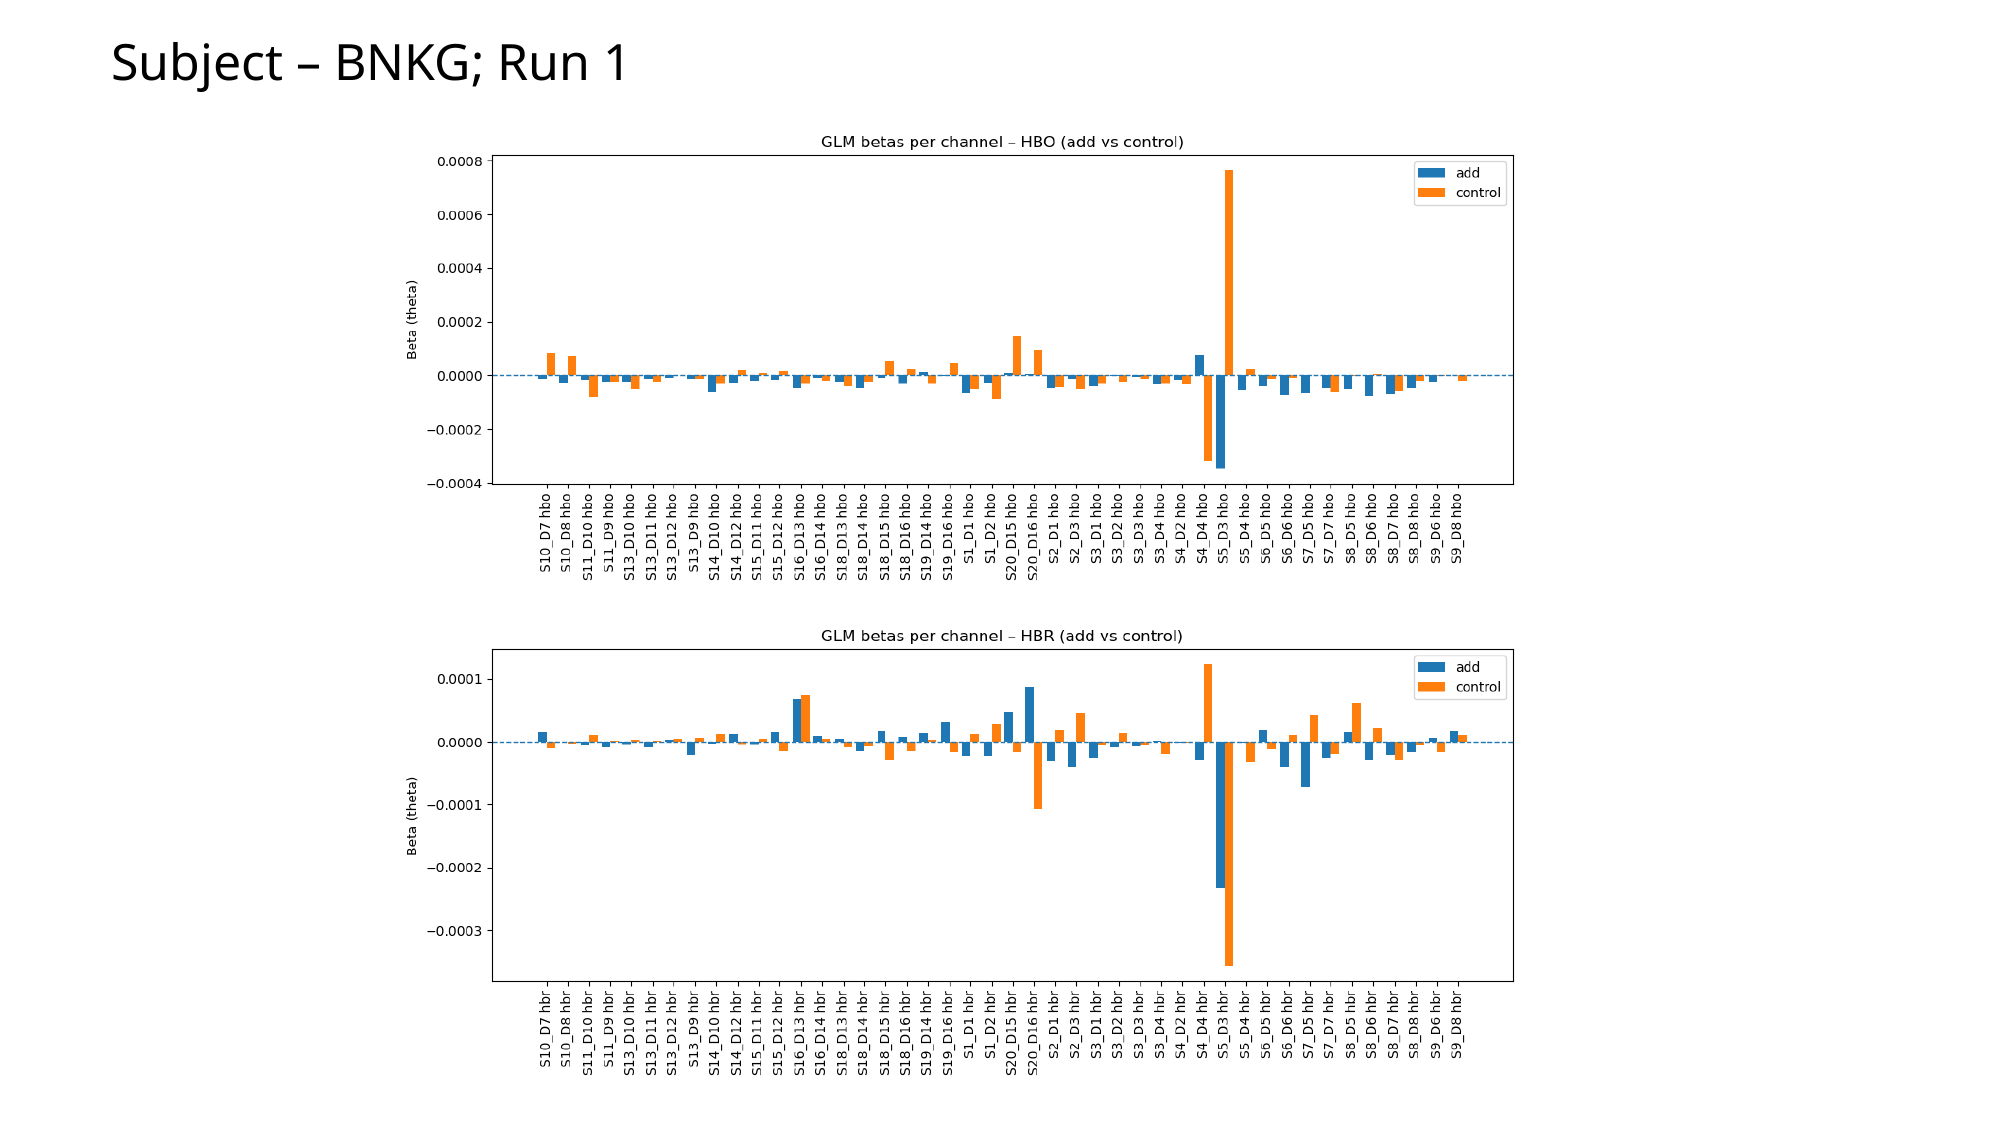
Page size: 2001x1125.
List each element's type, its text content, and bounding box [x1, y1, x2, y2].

picture [396, 620, 1521, 1085]
title Subject – BNKG; Run 1 [96, 15, 1822, 112]
picture [396, 125, 1521, 590]
